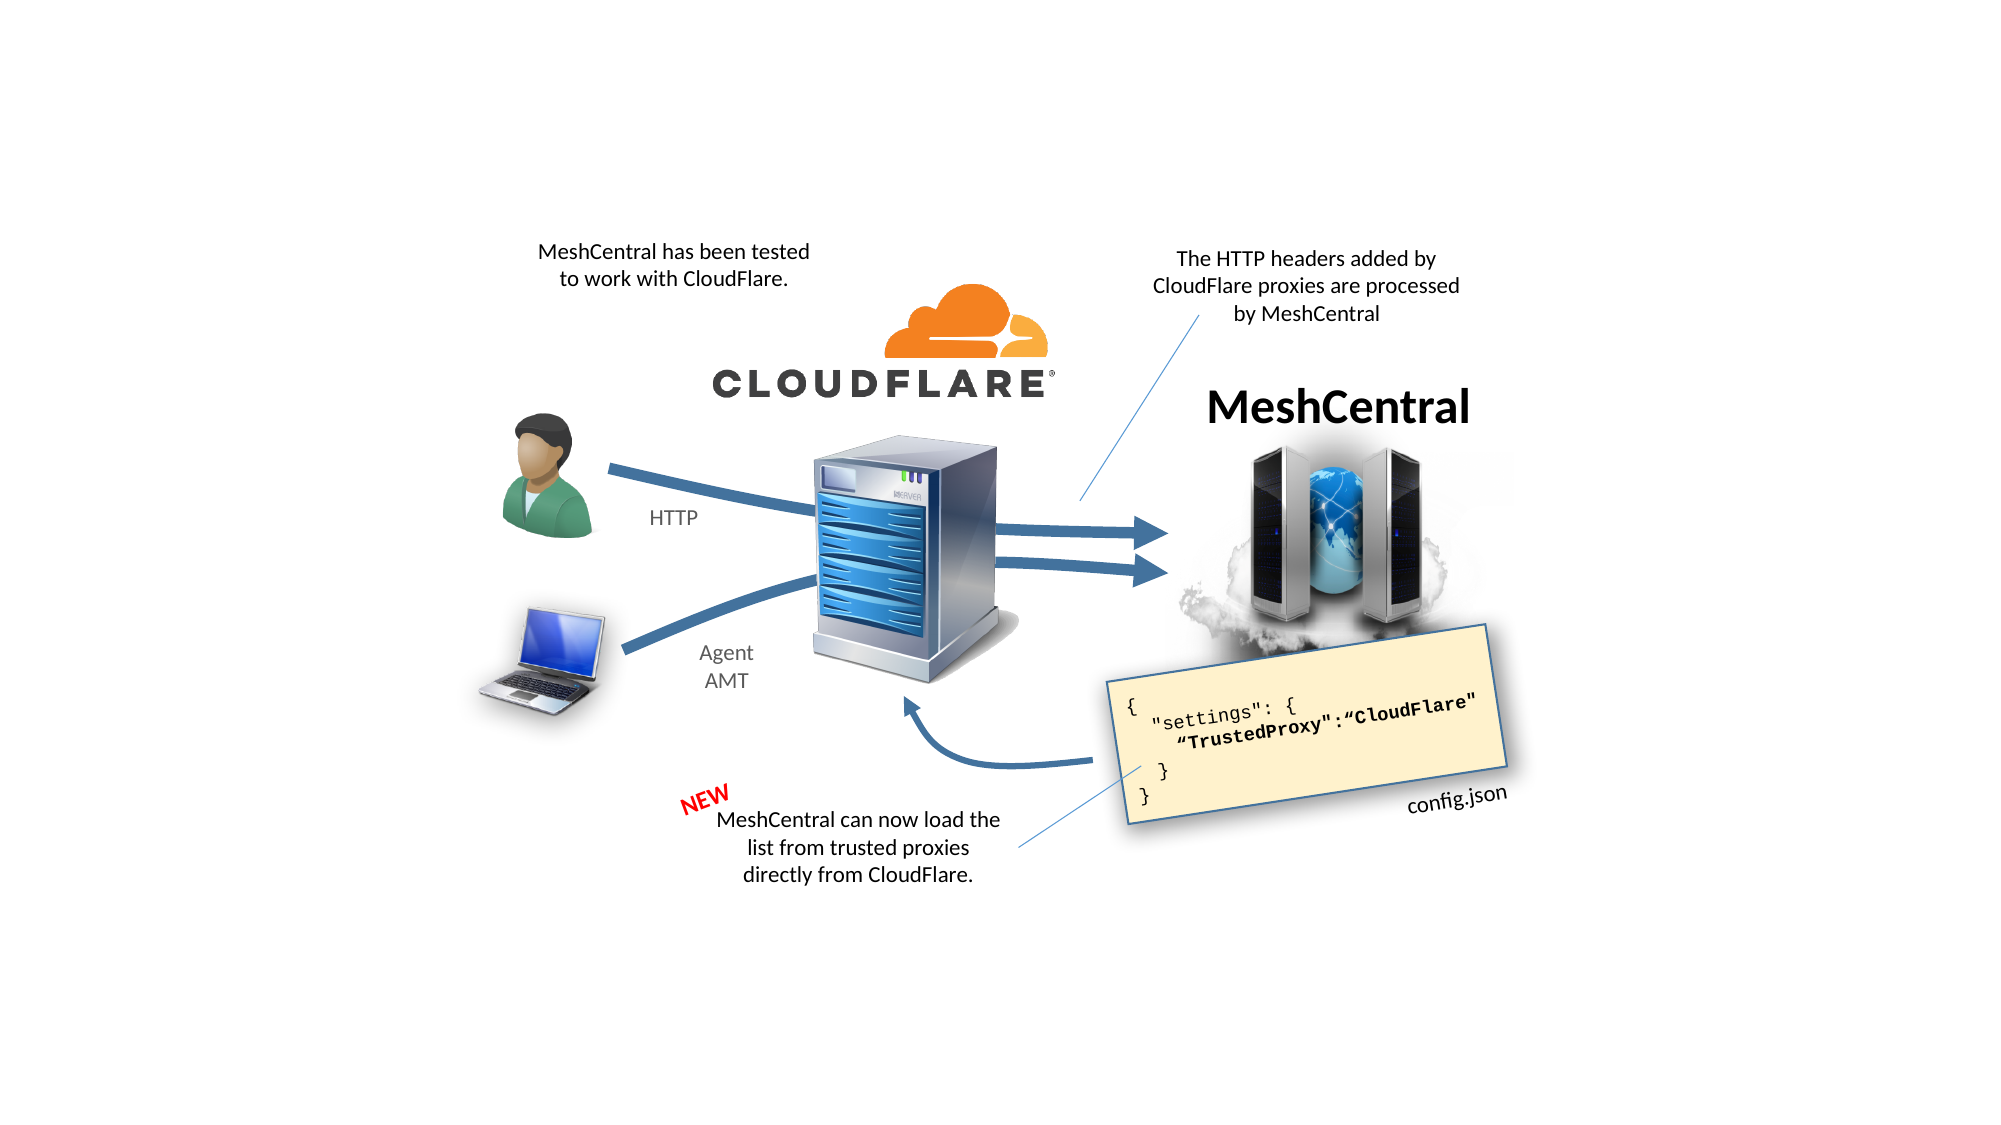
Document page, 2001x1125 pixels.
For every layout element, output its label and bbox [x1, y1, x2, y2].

text_box [476, 228, 1523, 897]
